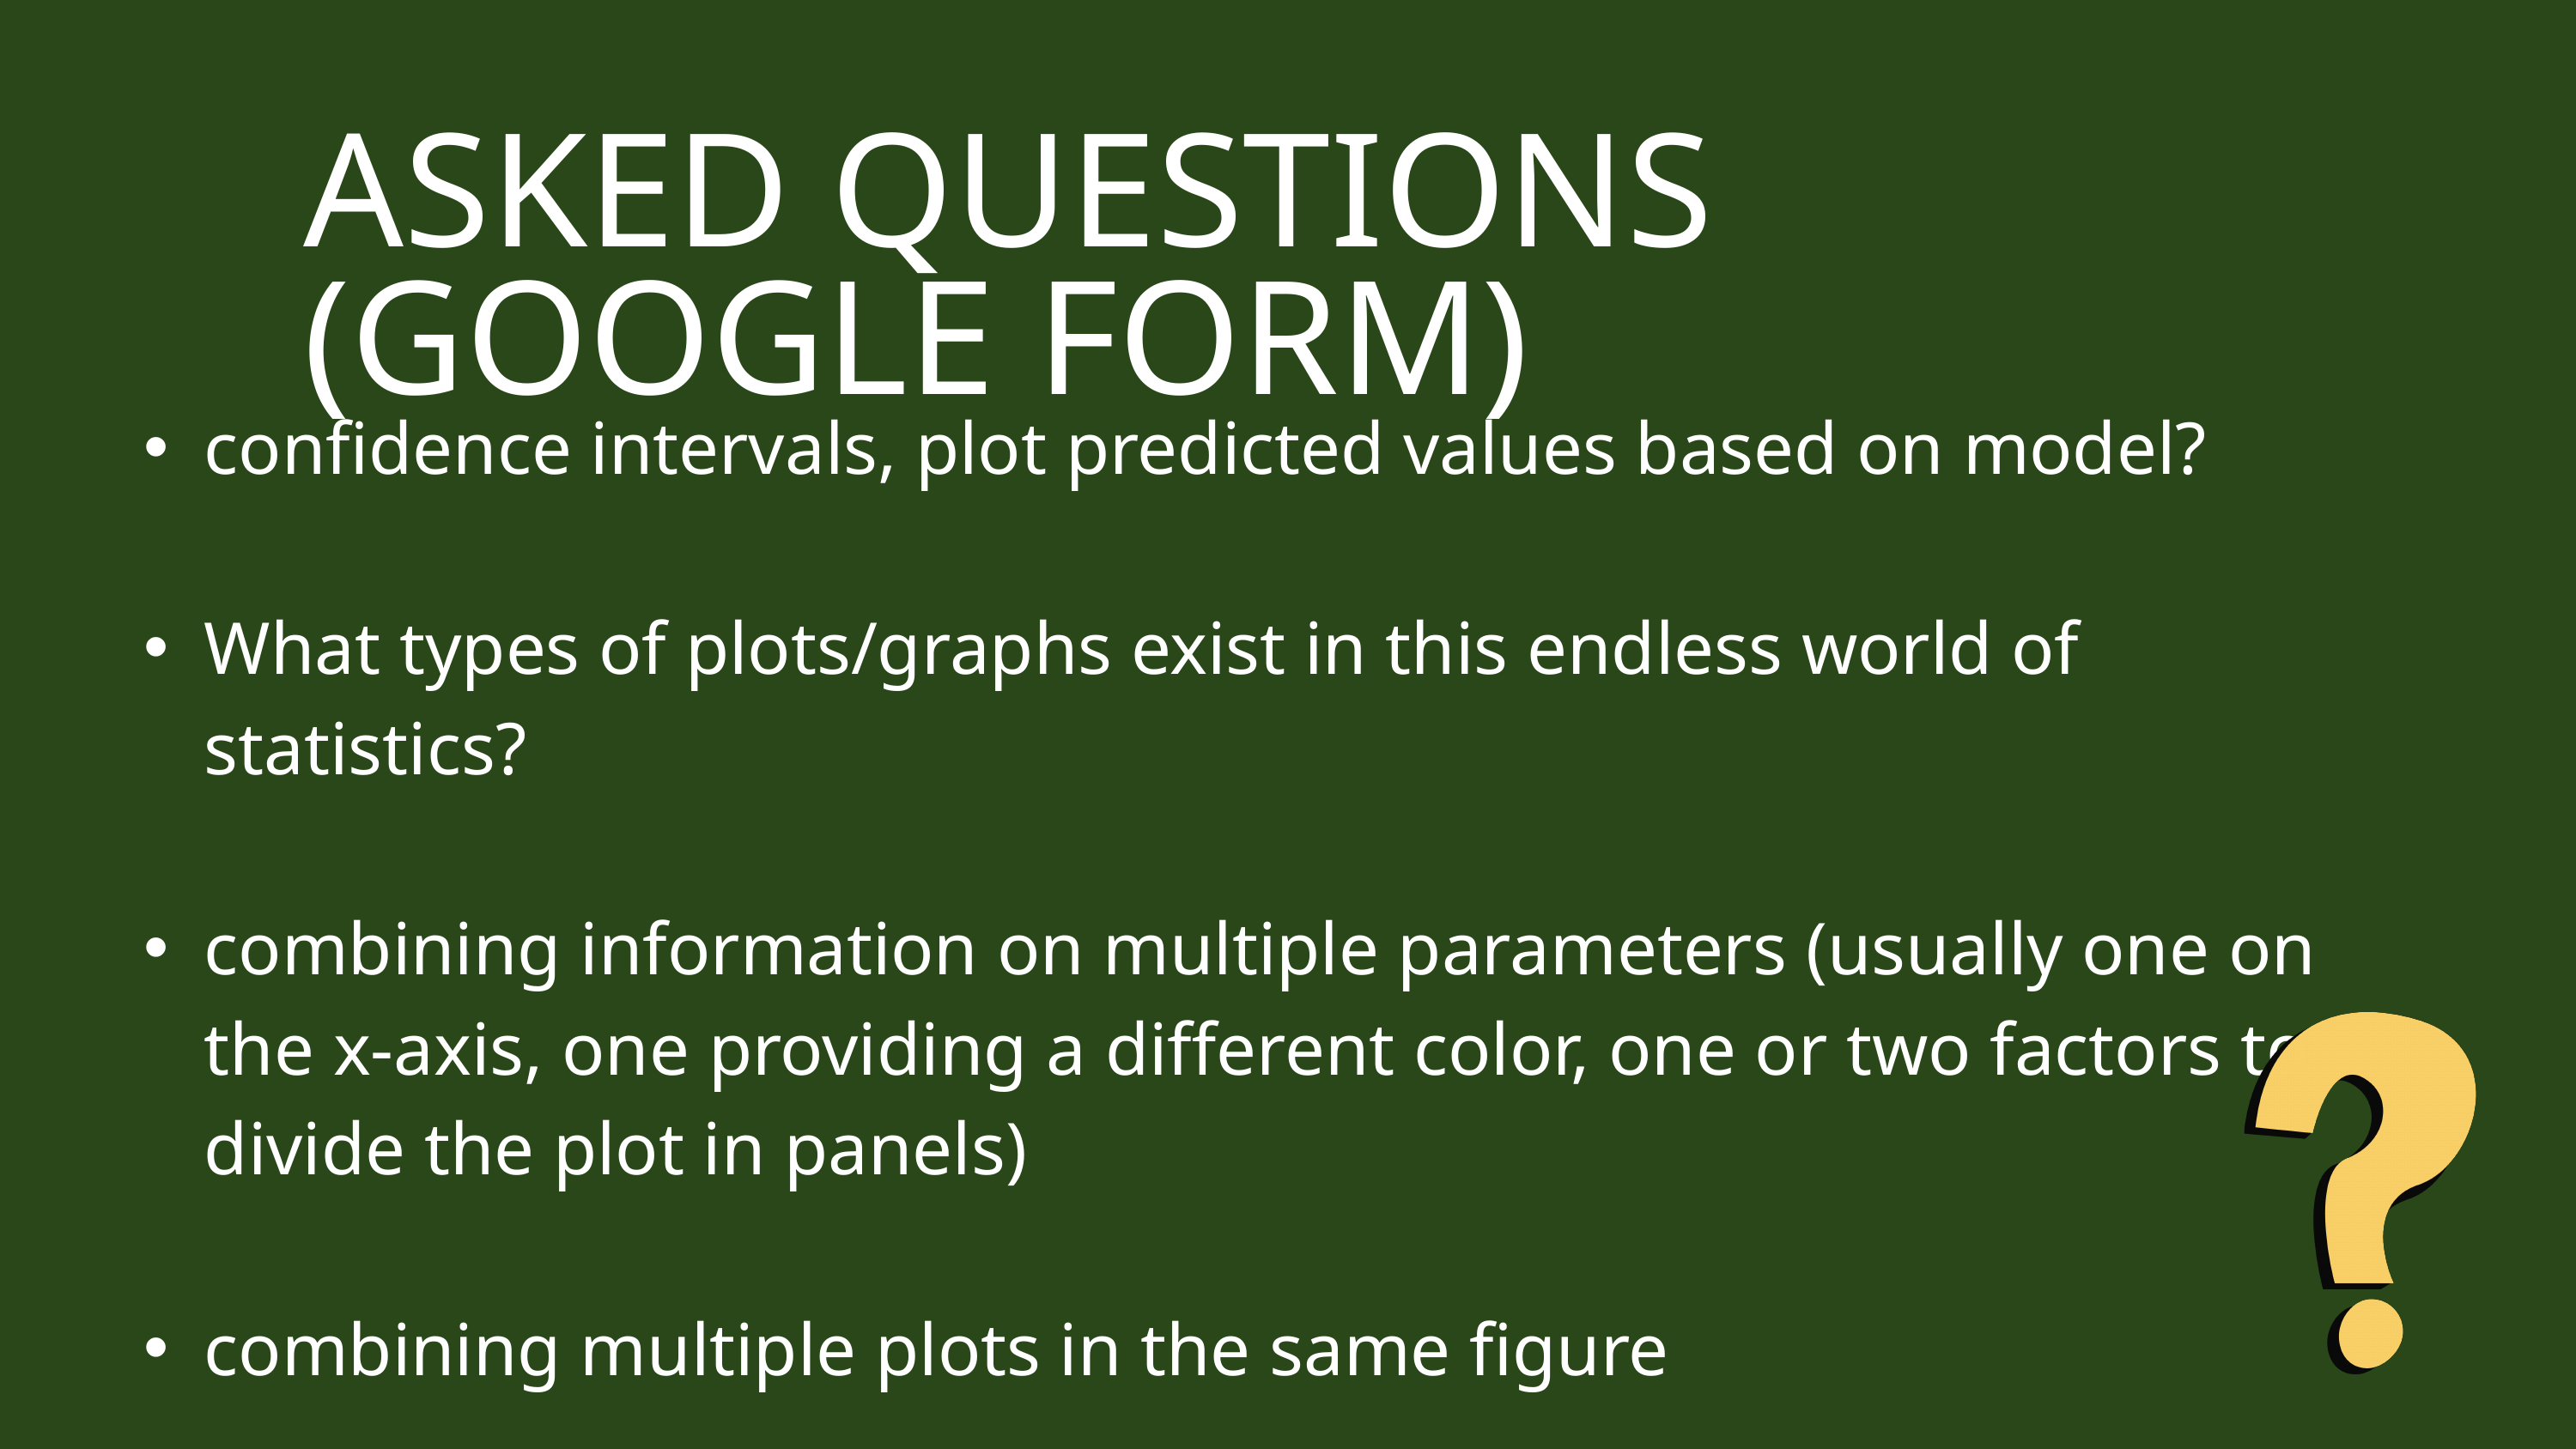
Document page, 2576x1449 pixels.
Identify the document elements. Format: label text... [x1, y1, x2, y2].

text_box ASKED QUESTIONS (GOOGLE FORM) [303, 130, 2314, 426]
text_box confidence intervals, plot predicted values based on model? What types of plots/graphs exist in this endless world of statistics? combining information on multiple parameters (usually one on the x-axis, one providing a different color, one or two factors to divide the plot in panels) combining multiple plots in the same figure [82, 388, 2402, 1390]
text_box [2244, 992, 2511, 1374]
